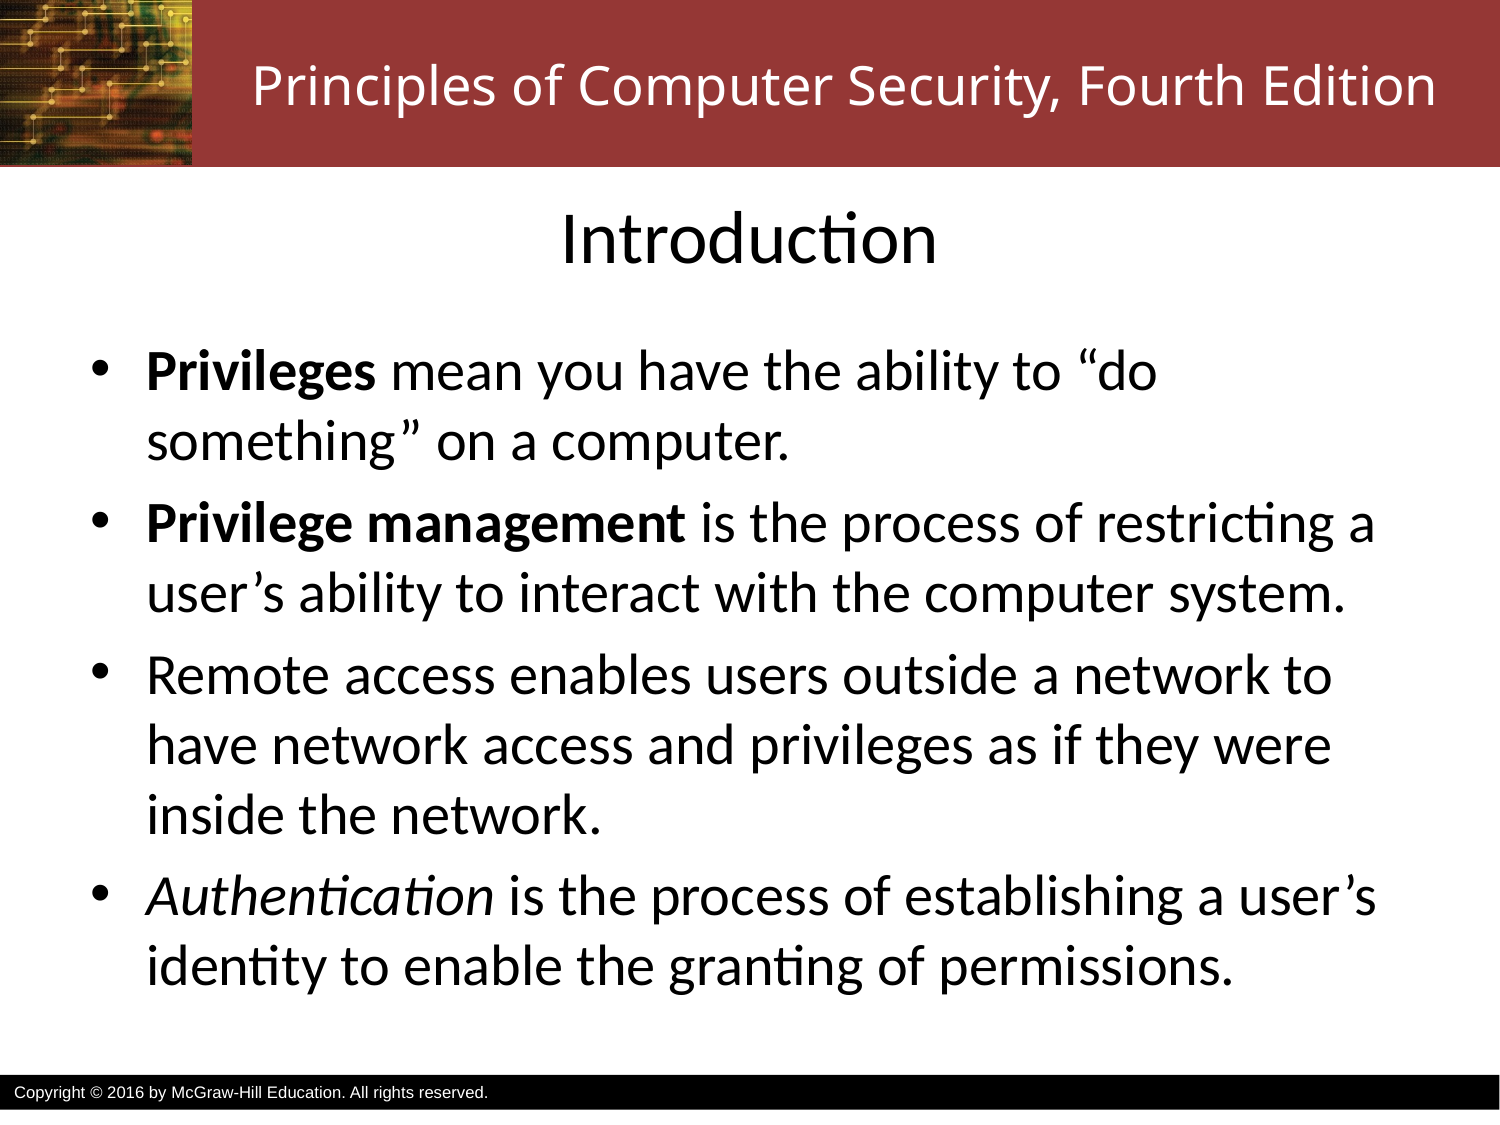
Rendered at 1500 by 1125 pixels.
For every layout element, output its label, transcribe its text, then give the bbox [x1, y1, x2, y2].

title Introduction [75, 181, 1425, 324]
list Privileges mean you have the ability to “do something” on a computer. Privilege management is the process of restricting a user’s ability to interact with the computer system. Remote access enables users outside a network to have network access and privileges as if they were inside the network. Authentication is the process of establishing a user’s identity to enable the granting of permissions. [75, 324, 1425, 1005]
picture [0, 0, 192, 165]
